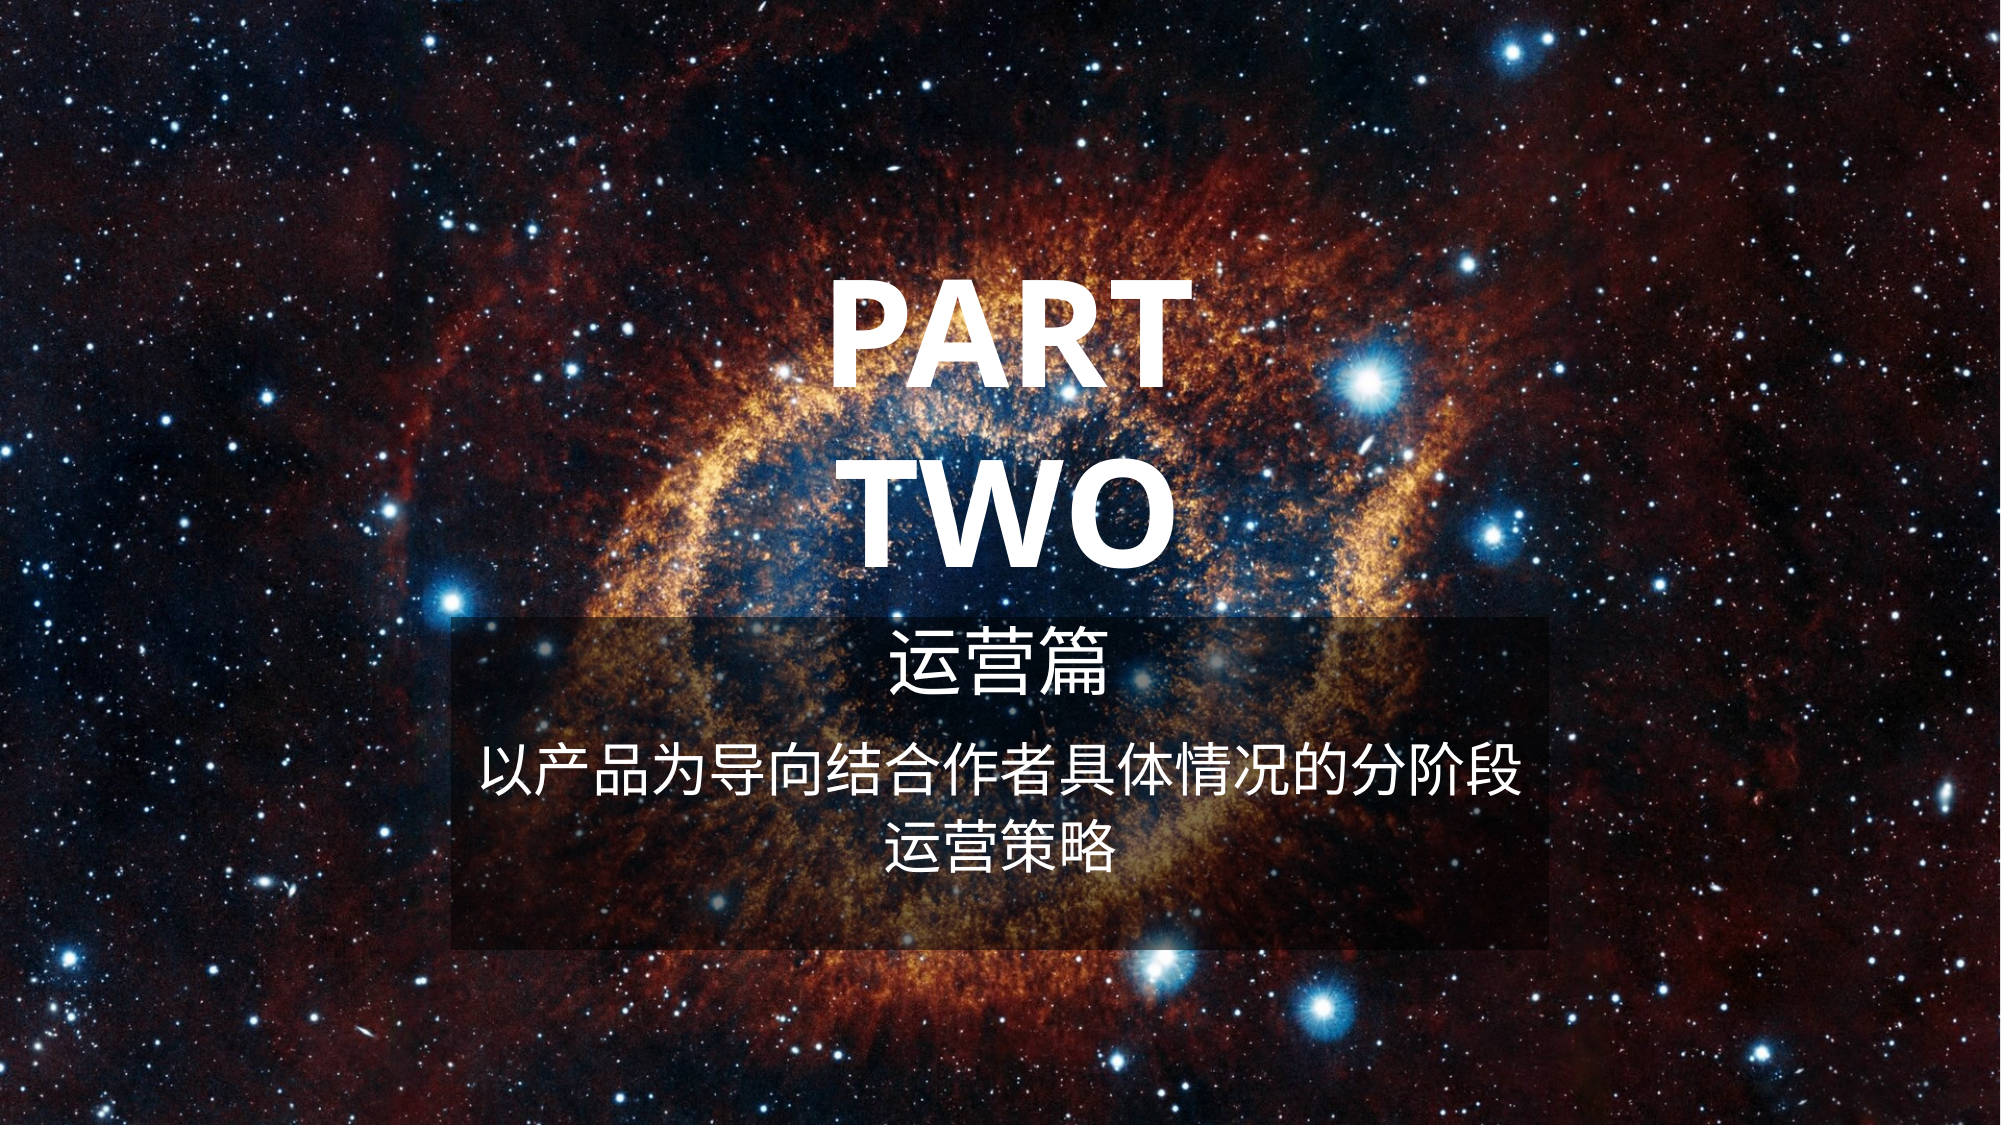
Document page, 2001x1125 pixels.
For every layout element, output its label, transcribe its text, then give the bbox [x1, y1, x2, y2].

picture [0, 0, 2001, 1125]
list 运营篇 以产品为导向结合作者具体情况的分阶段运营策略 [450, 616, 1550, 951]
text_box PART TWO [714, 230, 1301, 605]
